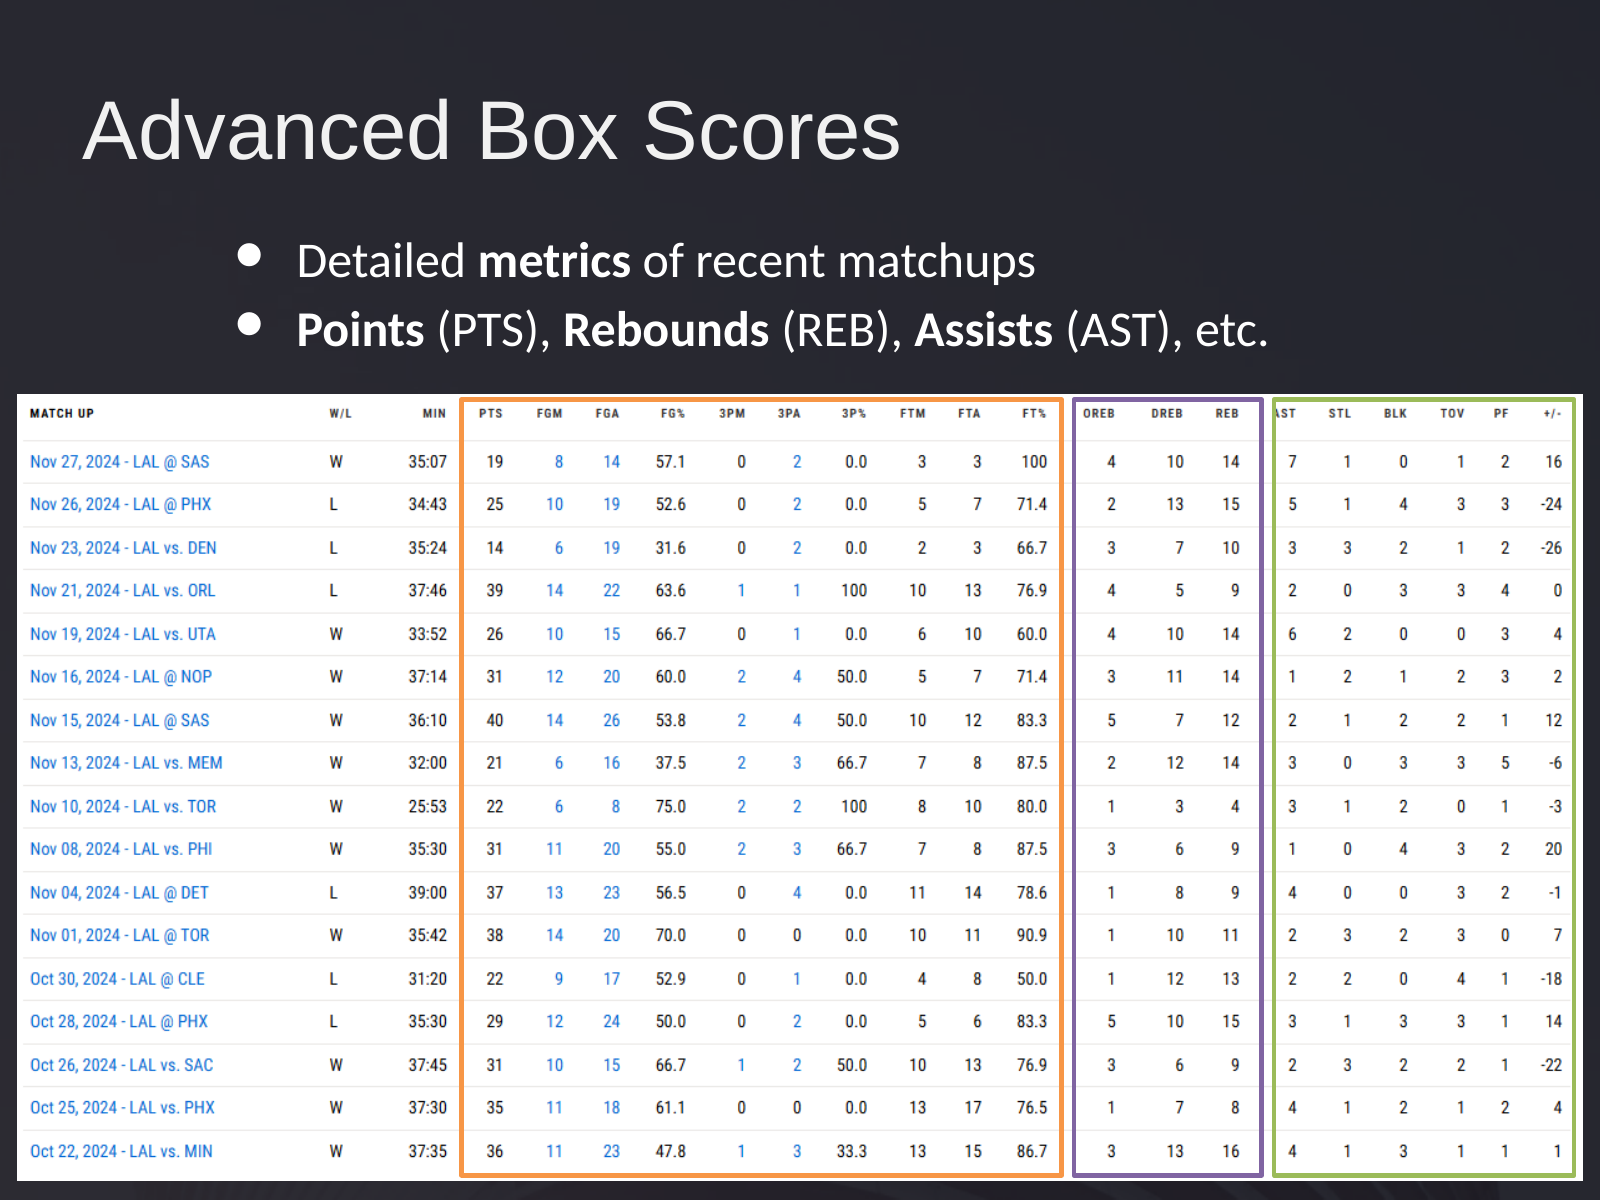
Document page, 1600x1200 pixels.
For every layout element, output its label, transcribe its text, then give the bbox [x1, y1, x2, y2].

text_box Detailed metrics of recent matchups Points (PTS), Rebounds (REB), Assists (AST), etc. [206, 203, 1337, 372]
text_box [0, 0, 1600, 1200]
picture [17, 394, 1583, 1181]
text_box Advanced Box Scores [82, 75, 1441, 176]
